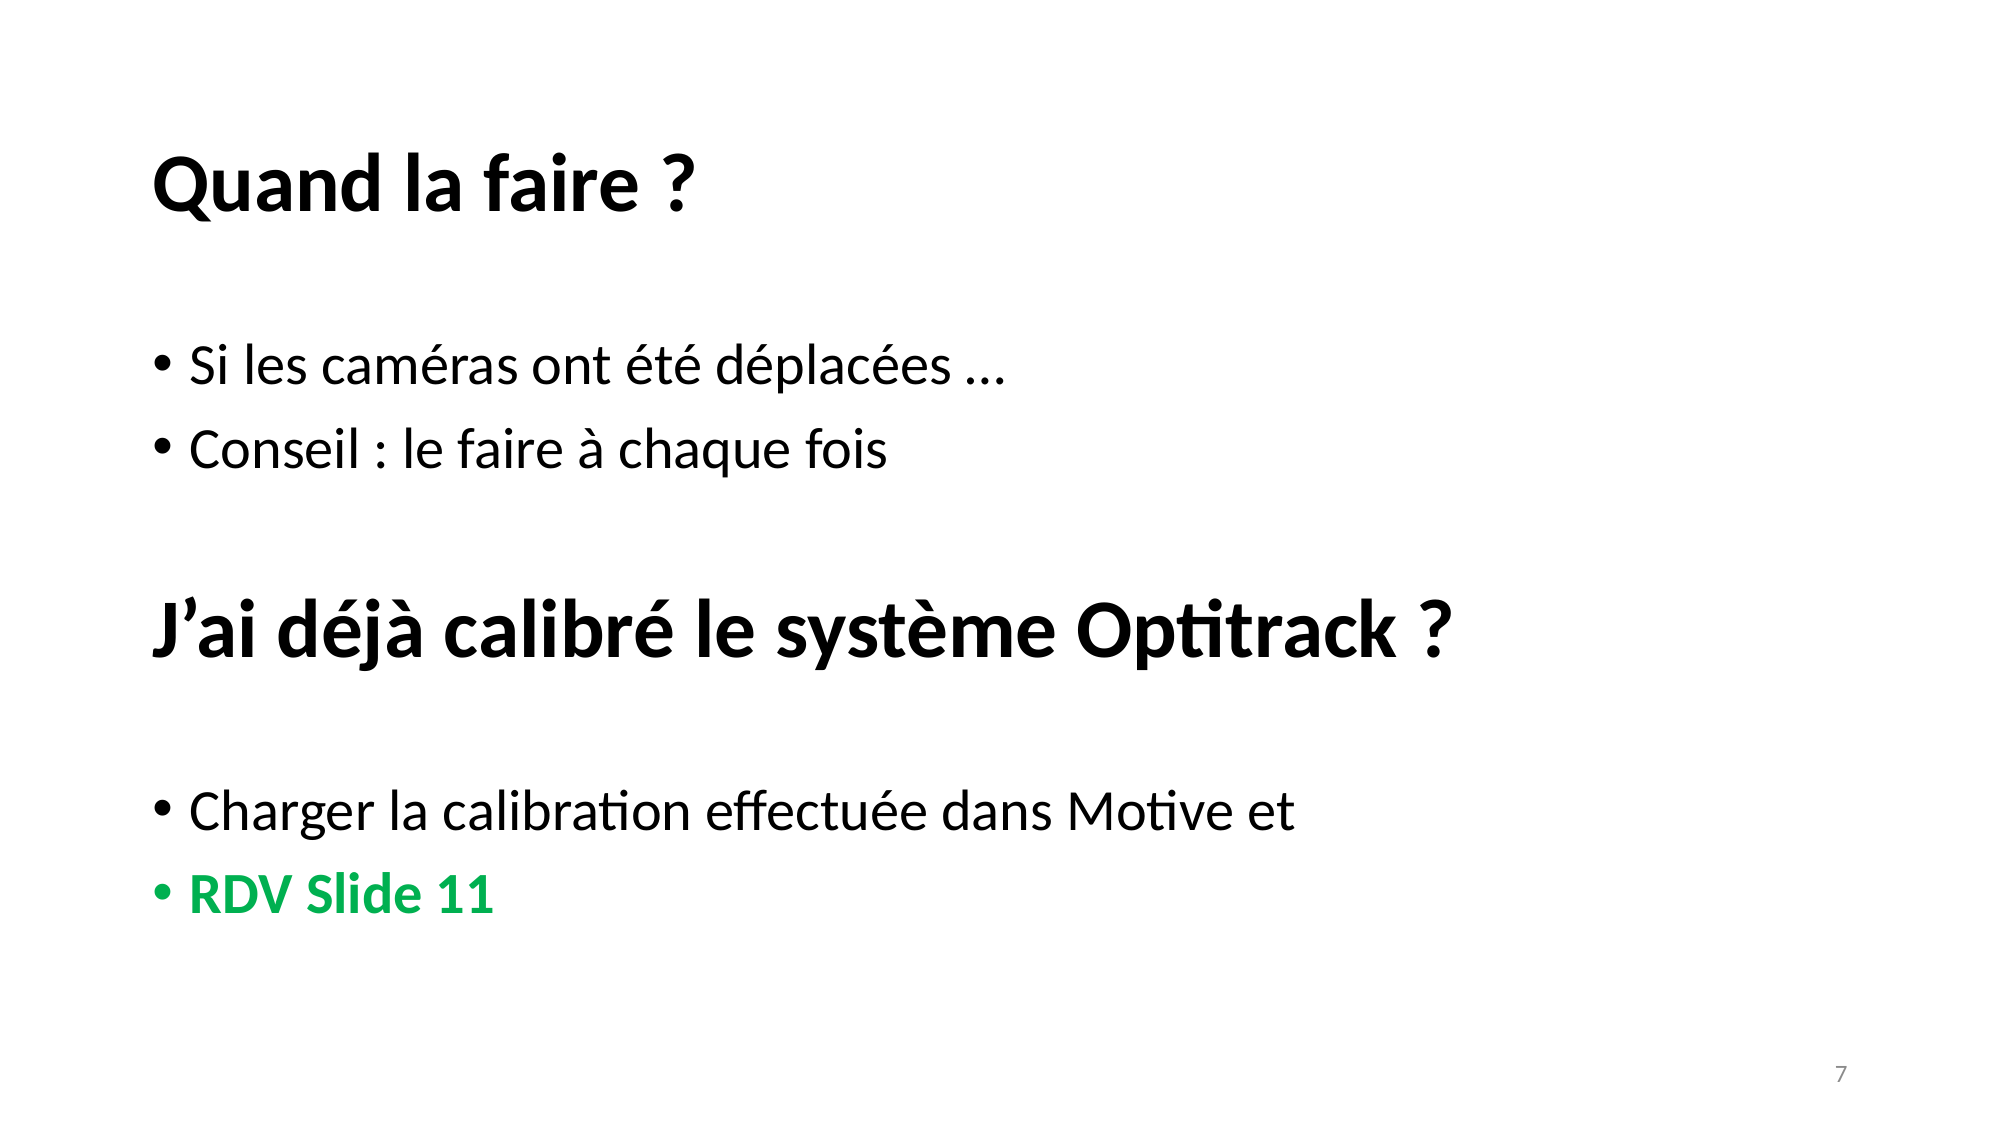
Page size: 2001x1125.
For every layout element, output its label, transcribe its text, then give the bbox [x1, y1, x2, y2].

list Quand la faire ? Si les caméras ont été déplacées … Conseil : le faire à chaque fois J’ai déjà calibré le système Optitrack ? Charger la calibration effectuée dans Motive et RDV Slide 11 [137, 132, 1863, 1014]
slide_number 7 [1412, 1042, 1863, 1103]
